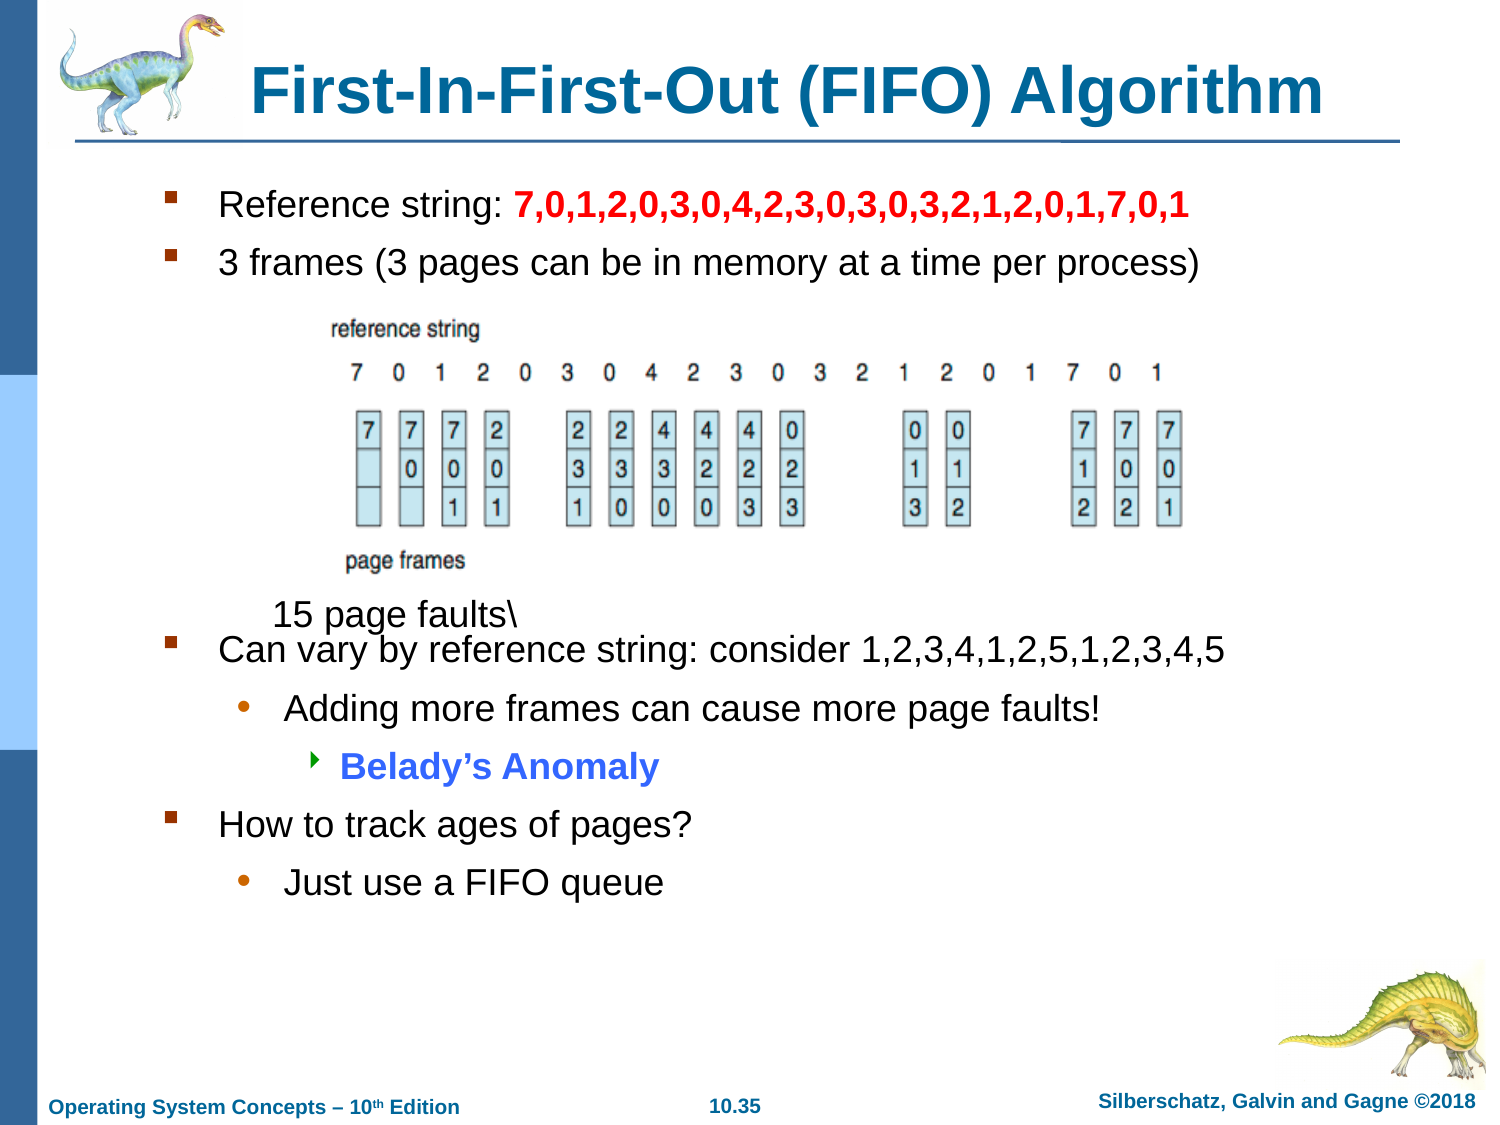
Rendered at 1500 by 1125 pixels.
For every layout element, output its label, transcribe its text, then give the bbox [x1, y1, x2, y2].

picture [1391, 959, 1486, 1090]
picture [325, 303, 1200, 583]
title First-In-First-Out (FIFO) Algorithm [146, 39, 1430, 135]
picture [46, 0, 243, 149]
text_box 15 page faults\ [257, 582, 533, 642]
list Reference string: 7,0,1,2,0,3,0,4,2,3,0,3,0,3,2,1,2,0,1,7,0,1 3 frames (3 pages can be in memory at a time per process) Can vary by reference string: consider 1,2,3,4,1,2,5,1,2,3,4,5 Adding more frames can cause more page faults! Belady’s Anomaly How to track ages of pages? Just use a FIFO queue [146, 172, 1391, 1118]
